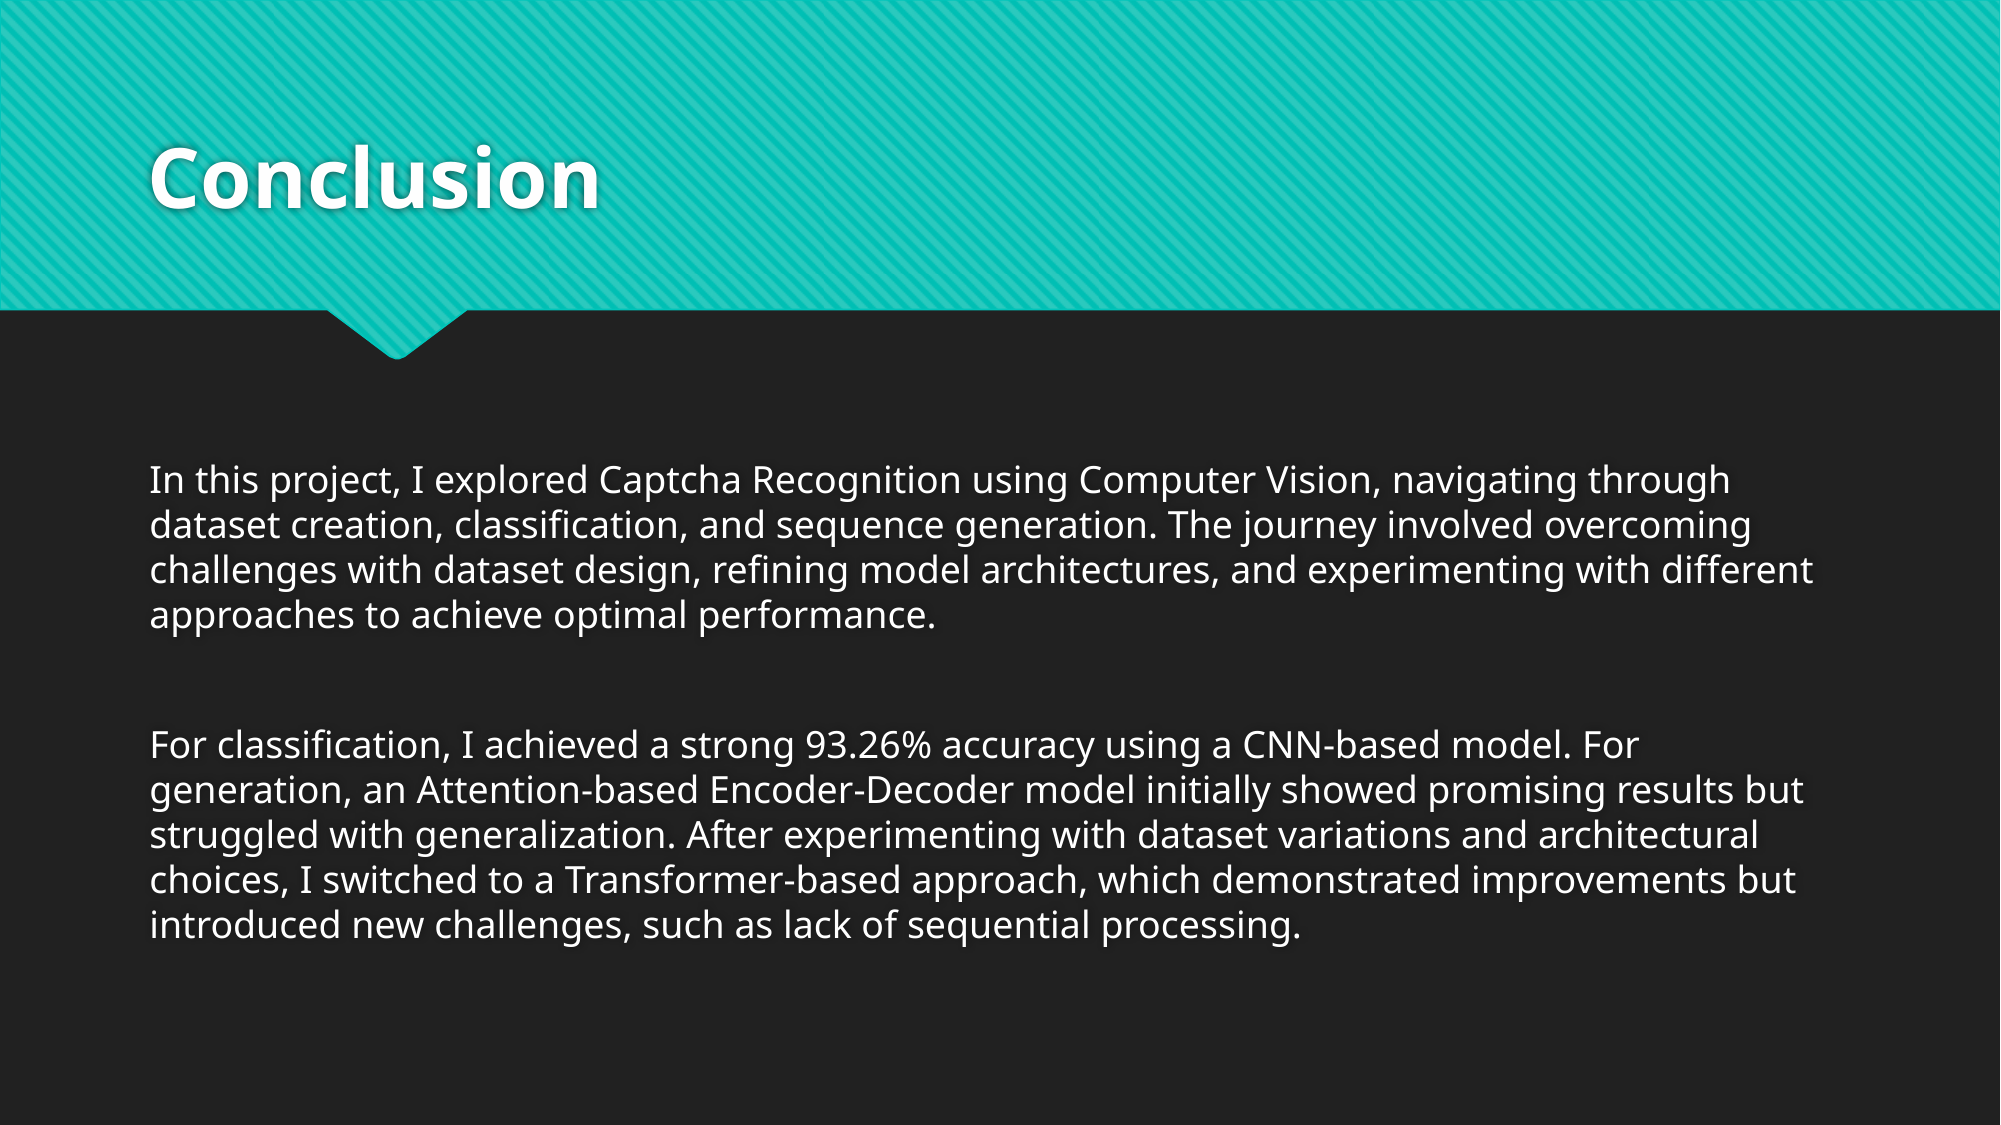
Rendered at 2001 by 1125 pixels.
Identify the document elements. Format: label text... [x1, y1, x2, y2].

list In this project, I explored Captcha Recognition using Computer Vision, navigating through dataset creation, classification, and sequence generation. The journey involved overcoming challenges with dataset design, refining model architectures, and experimenting with different approaches to achieve optimal performance. For classification, I achieved a strong 93.26% accuracy using a CNN-based model. For generation, an Attention-based Encoder-Decoder model initially showed promising results but struggled with generalization. After experimenting with dataset variations and architectural choices, I switched to a Transformer-based approach, which demonstrated improvements but introduced new challenges, such as lack of sequential processing. [134, 349, 1866, 1052]
title Conclusion [132, 73, 1868, 233]
